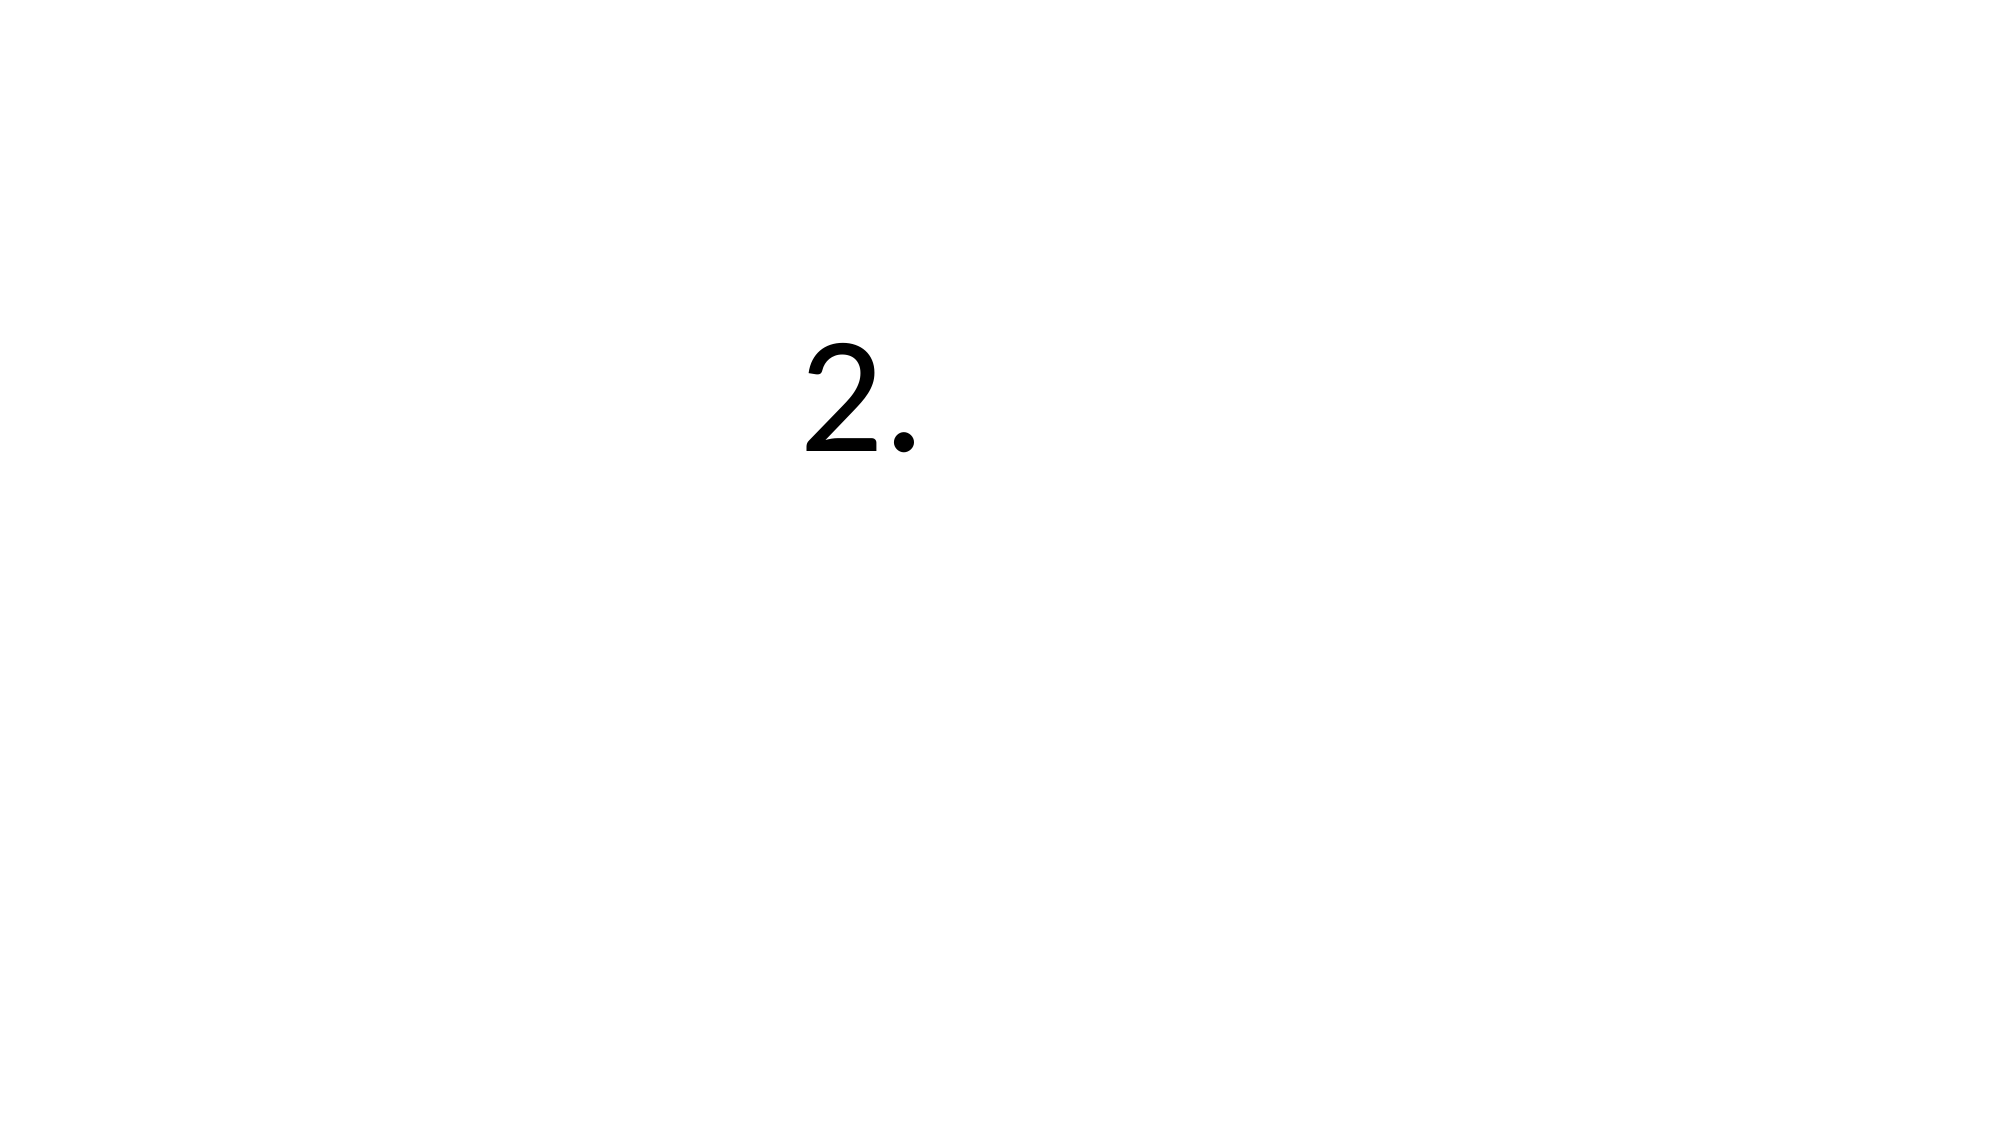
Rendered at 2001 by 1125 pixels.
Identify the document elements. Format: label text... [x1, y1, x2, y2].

list 2. [0, 299, 1725, 1014]
